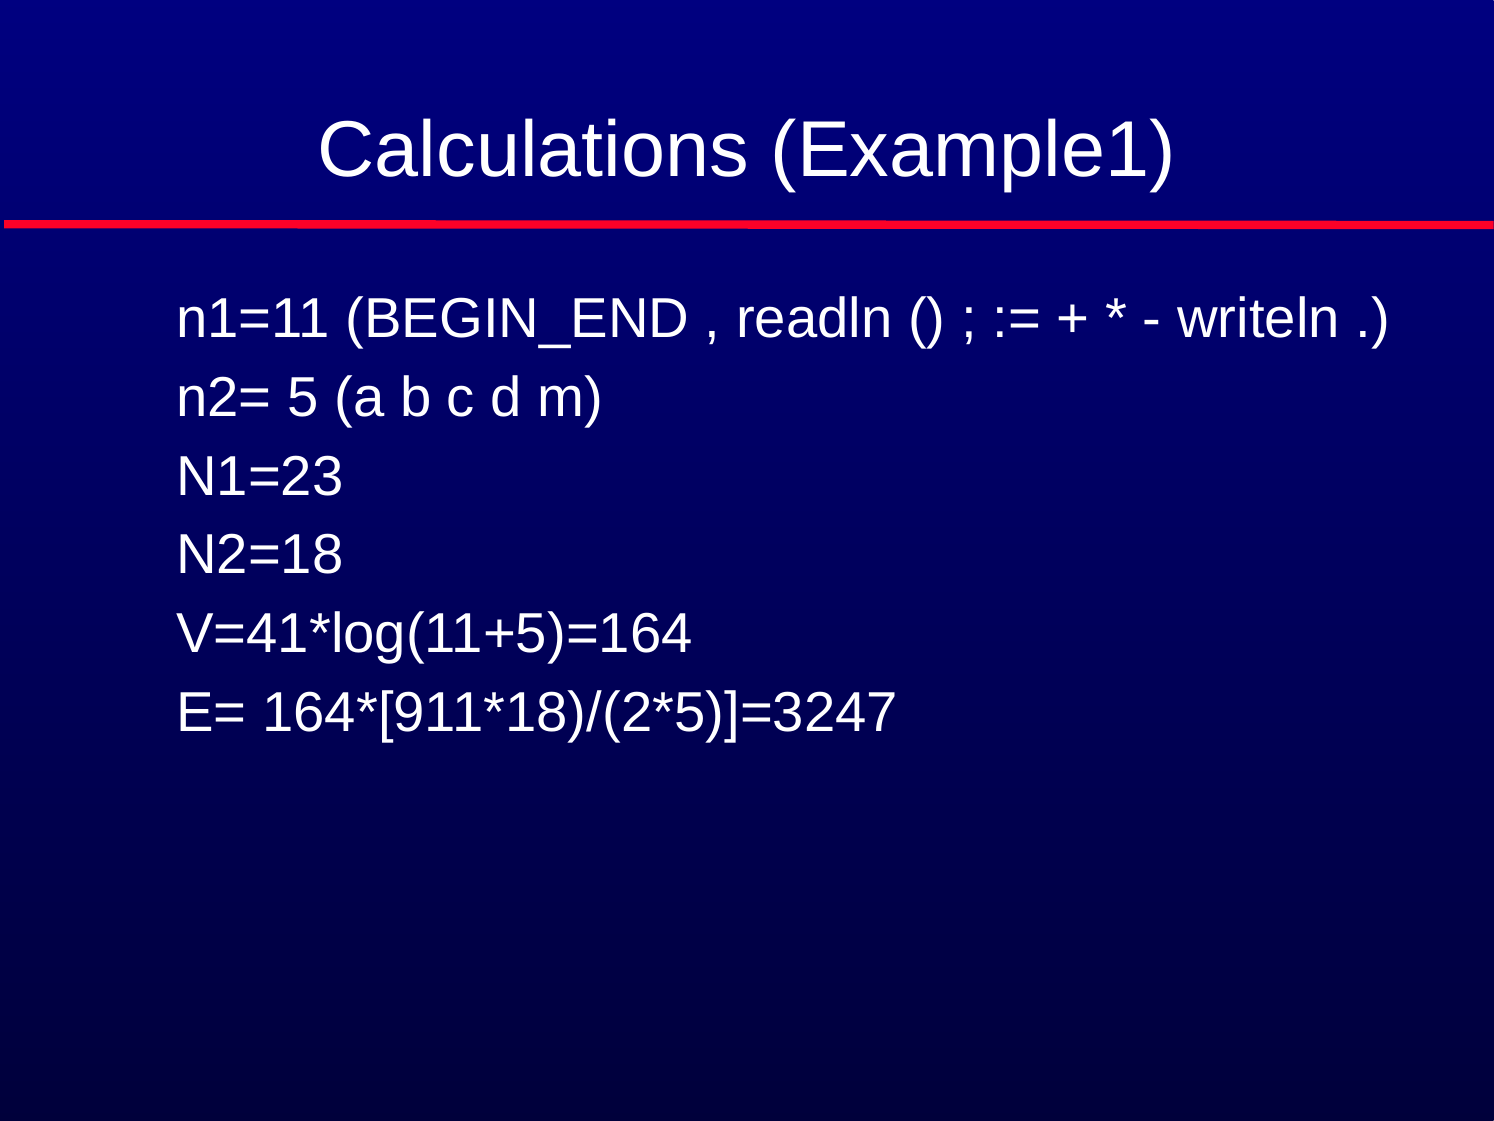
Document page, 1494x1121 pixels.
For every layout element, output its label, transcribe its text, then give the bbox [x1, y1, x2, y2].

title Calculations (Example1) [108, 49, 1385, 201]
list n1=11 (BEGIN_END , readln () ; := + * - writeln .) n2= 5 (a b c d m) N1=23 N2=18 V=41*log(11+5)=164 E= 164*[911*18)/(2*5)]=3247 [161, 273, 1438, 950]
